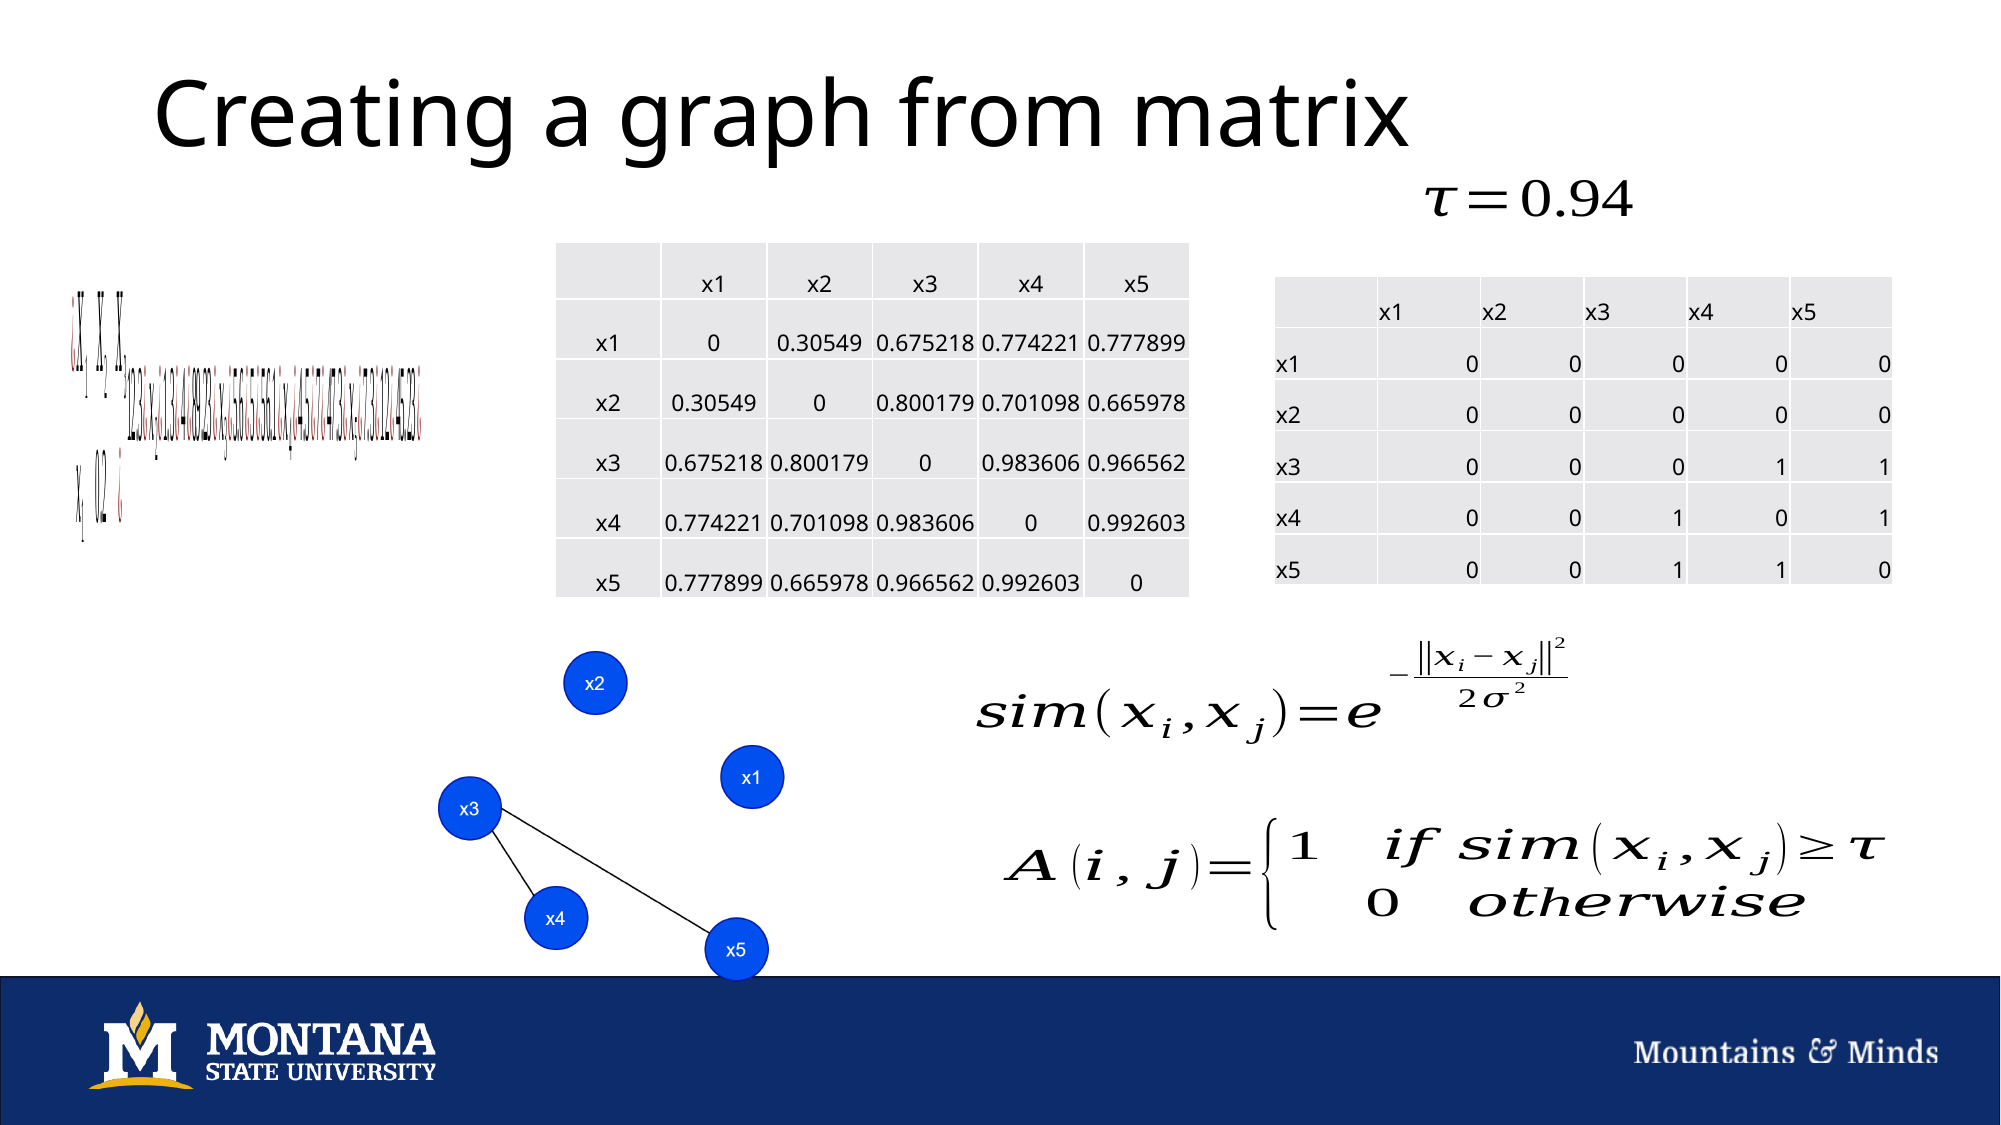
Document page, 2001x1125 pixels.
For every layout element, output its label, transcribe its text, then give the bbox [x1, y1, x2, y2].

table_cell 0 [1378, 535, 1480, 584]
table_cell 0.701098 [979, 360, 1083, 418]
table_cell 0.30549 [662, 360, 766, 418]
table_header x3 [873, 243, 977, 298]
table_header x5 [1085, 243, 1189, 298]
table_cell x4 [556, 479, 660, 537]
table_cell 0 [1481, 535, 1583, 584]
table_cell 0.983606 [979, 419, 1083, 478]
table_cell 0.992603 [1085, 479, 1189, 537]
table_cell 0.665978 [1085, 360, 1189, 418]
table_cell 0 [1481, 380, 1583, 430]
table_header x1 [1378, 277, 1480, 327]
table_cell 0 [1585, 380, 1686, 430]
table_cell 0 [1791, 380, 1892, 430]
table_cell 0 [1481, 328, 1583, 378]
table_cell x2 [556, 360, 660, 418]
table_cell 0.777899 [1085, 300, 1189, 358]
table_cell 0 [1791, 535, 1892, 584]
picture [422, 635, 800, 997]
table_cell 0.665978 [768, 539, 872, 597]
table_cell 0 [1688, 483, 1789, 533]
table_cell 0 [1688, 380, 1789, 430]
table_header [1275, 277, 1377, 327]
table_cell 0.983606 [873, 479, 977, 537]
table_cell 0.701098 [768, 479, 872, 537]
table_cell 1 [1791, 431, 1892, 481]
table_header x4 [1688, 277, 1789, 327]
table_cell 0 [1085, 539, 1189, 597]
table_cell 0 [1585, 328, 1686, 378]
table_cell x3 [1275, 431, 1377, 481]
table_cell 0 [1481, 431, 1583, 481]
table_cell 0 [1791, 328, 1892, 378]
table_cell x1 [556, 300, 660, 358]
table_cell 1 [1688, 535, 1789, 584]
table_cell 0 [1481, 483, 1583, 533]
table_cell 0.774221 [979, 300, 1083, 358]
table_header x5 [1791, 277, 1892, 327]
table_header x1 [662, 243, 766, 298]
table_cell 0.675218 [662, 419, 766, 478]
table_cell 0.800179 [873, 360, 977, 418]
table_cell x5 [1275, 535, 1377, 584]
table_cell x3 [556, 419, 660, 478]
table_header x2 [1481, 277, 1583, 327]
table_header x2 [768, 243, 872, 298]
table_header [556, 243, 660, 298]
table_cell 0 [1585, 431, 1686, 481]
table_cell 0.966562 [873, 539, 977, 597]
table_header x4 [979, 243, 1083, 298]
table_cell 0 [1688, 328, 1789, 378]
table_header x3 [1585, 277, 1686, 327]
table_cell 0 [873, 419, 977, 478]
title Creating a graph from matrix [137, 59, 1863, 278]
table_cell 0.774221 [662, 479, 766, 537]
table_cell 0.992603 [979, 539, 1083, 597]
table_cell 0 [1378, 483, 1480, 533]
table_cell x4 [1275, 483, 1377, 533]
table_cell 0 [979, 479, 1083, 537]
table_cell x2 [1275, 380, 1377, 430]
table_cell 0.966562 [1085, 419, 1189, 478]
table_cell 1 [1585, 535, 1686, 584]
table_cell 0.777899 [662, 539, 766, 597]
table_cell 1 [1585, 483, 1686, 533]
table_cell x5 [556, 539, 660, 597]
table_cell 0.675218 [873, 300, 977, 358]
table_cell 1 [1688, 431, 1789, 481]
table_cell 0.30549 [768, 300, 872, 358]
table_cell 1 [1791, 483, 1892, 533]
table_cell 0 [1378, 380, 1480, 430]
table_cell x1 [1275, 328, 1377, 378]
table_cell 0 [1378, 431, 1480, 481]
table_cell 0 [768, 360, 872, 418]
table_cell 0 [1378, 328, 1480, 378]
table_cell 0.800179 [768, 419, 872, 478]
table_cell 0 [662, 300, 766, 358]
